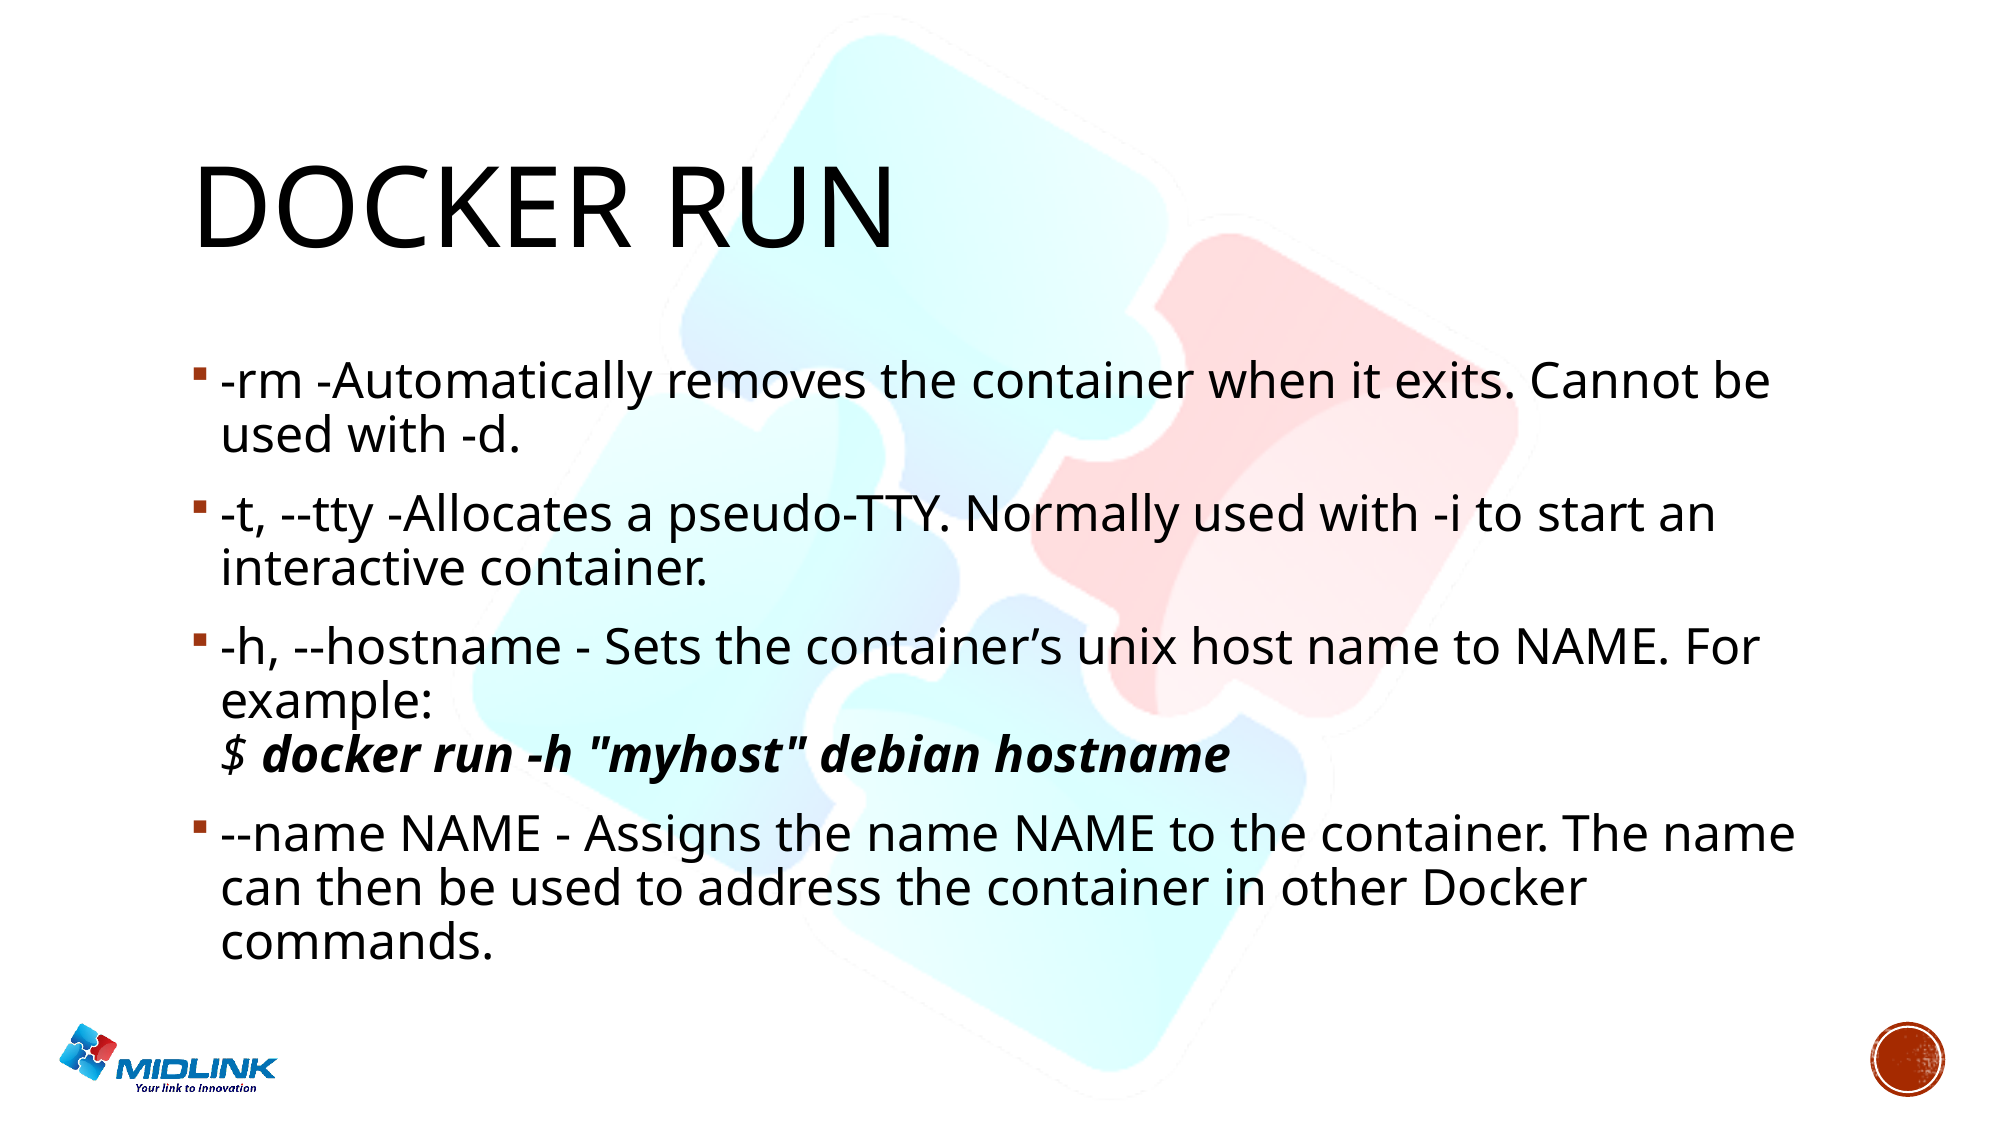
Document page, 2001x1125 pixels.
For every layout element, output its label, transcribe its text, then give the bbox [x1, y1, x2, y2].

title Docker run [175, 79, 1826, 344]
list -rm -Automatically removes the container when it exits. Cannot be used with -d. -t, --tty -Allocates a pseudo-TTY. Normally used with -i to start an interactive container. -h, --hostname - Sets the container’s unix host name to NAME. For example: $ docker run -h "myhost" debian hostname --name NAME - Assigns the name NAME to the container. The name can then be used to address the container in other Docker commands. [175, 348, 1826, 1013]
picture [49, 1017, 287, 1096]
